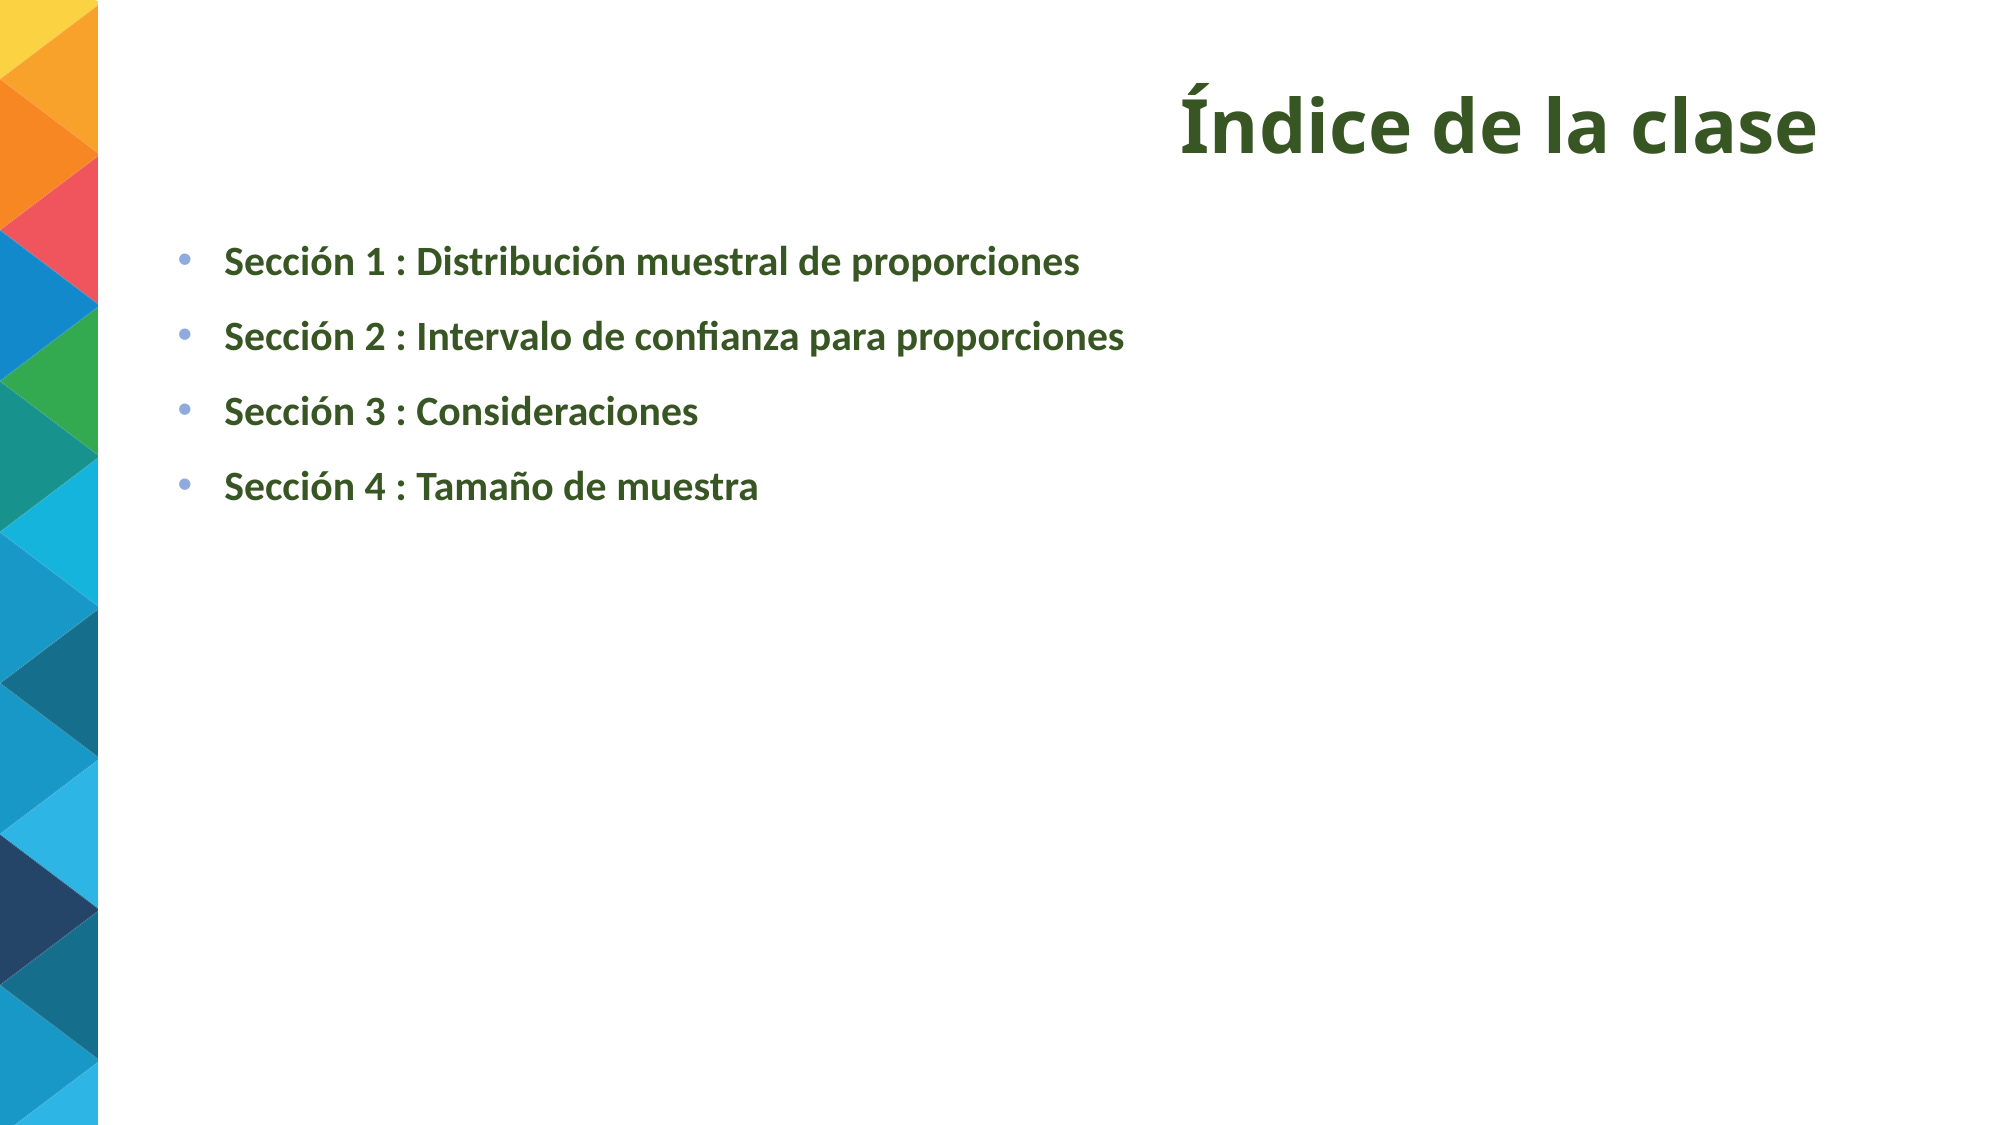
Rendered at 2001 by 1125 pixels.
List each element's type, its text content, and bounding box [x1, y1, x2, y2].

subtitle Sección 1 : Distribución muestral de proporciones Sección 2 : Intervalo de confianza para proporciones Sección 3 : Consideraciones Sección 4 : Tamaño de muestra [162, 233, 1888, 1039]
text_box Índice de la clase [162, 81, 1835, 184]
